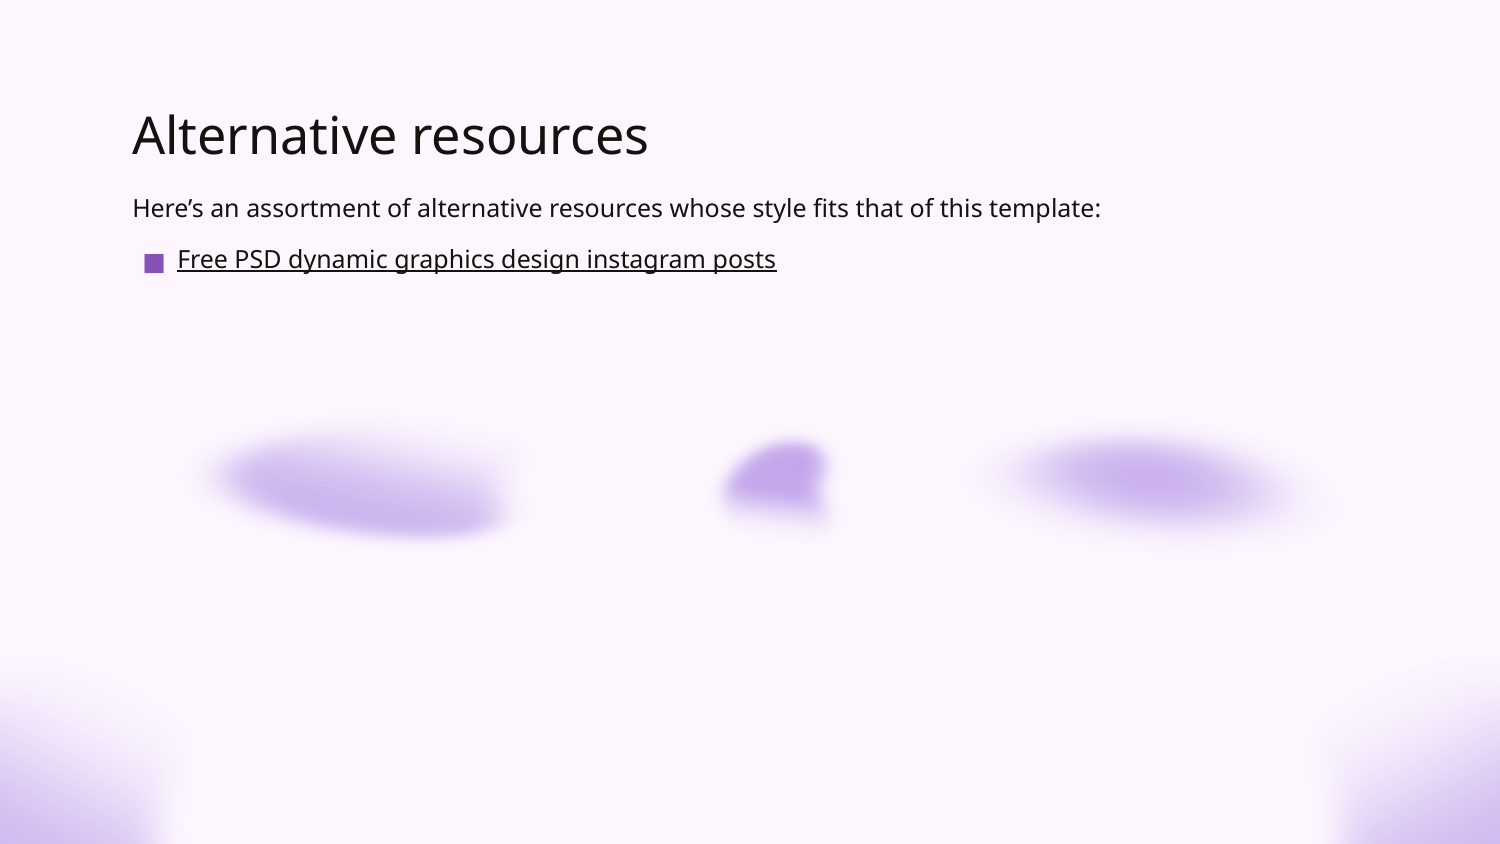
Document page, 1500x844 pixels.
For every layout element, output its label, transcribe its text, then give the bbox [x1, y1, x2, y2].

list Here’s an assortment of alternative resources whose style fits that of this template: Free PSD dynamic graphics design instagram posts [117, 177, 1383, 296]
picture [0, 371, 1500, 844]
title Alternative resources [117, 87, 1383, 177]
